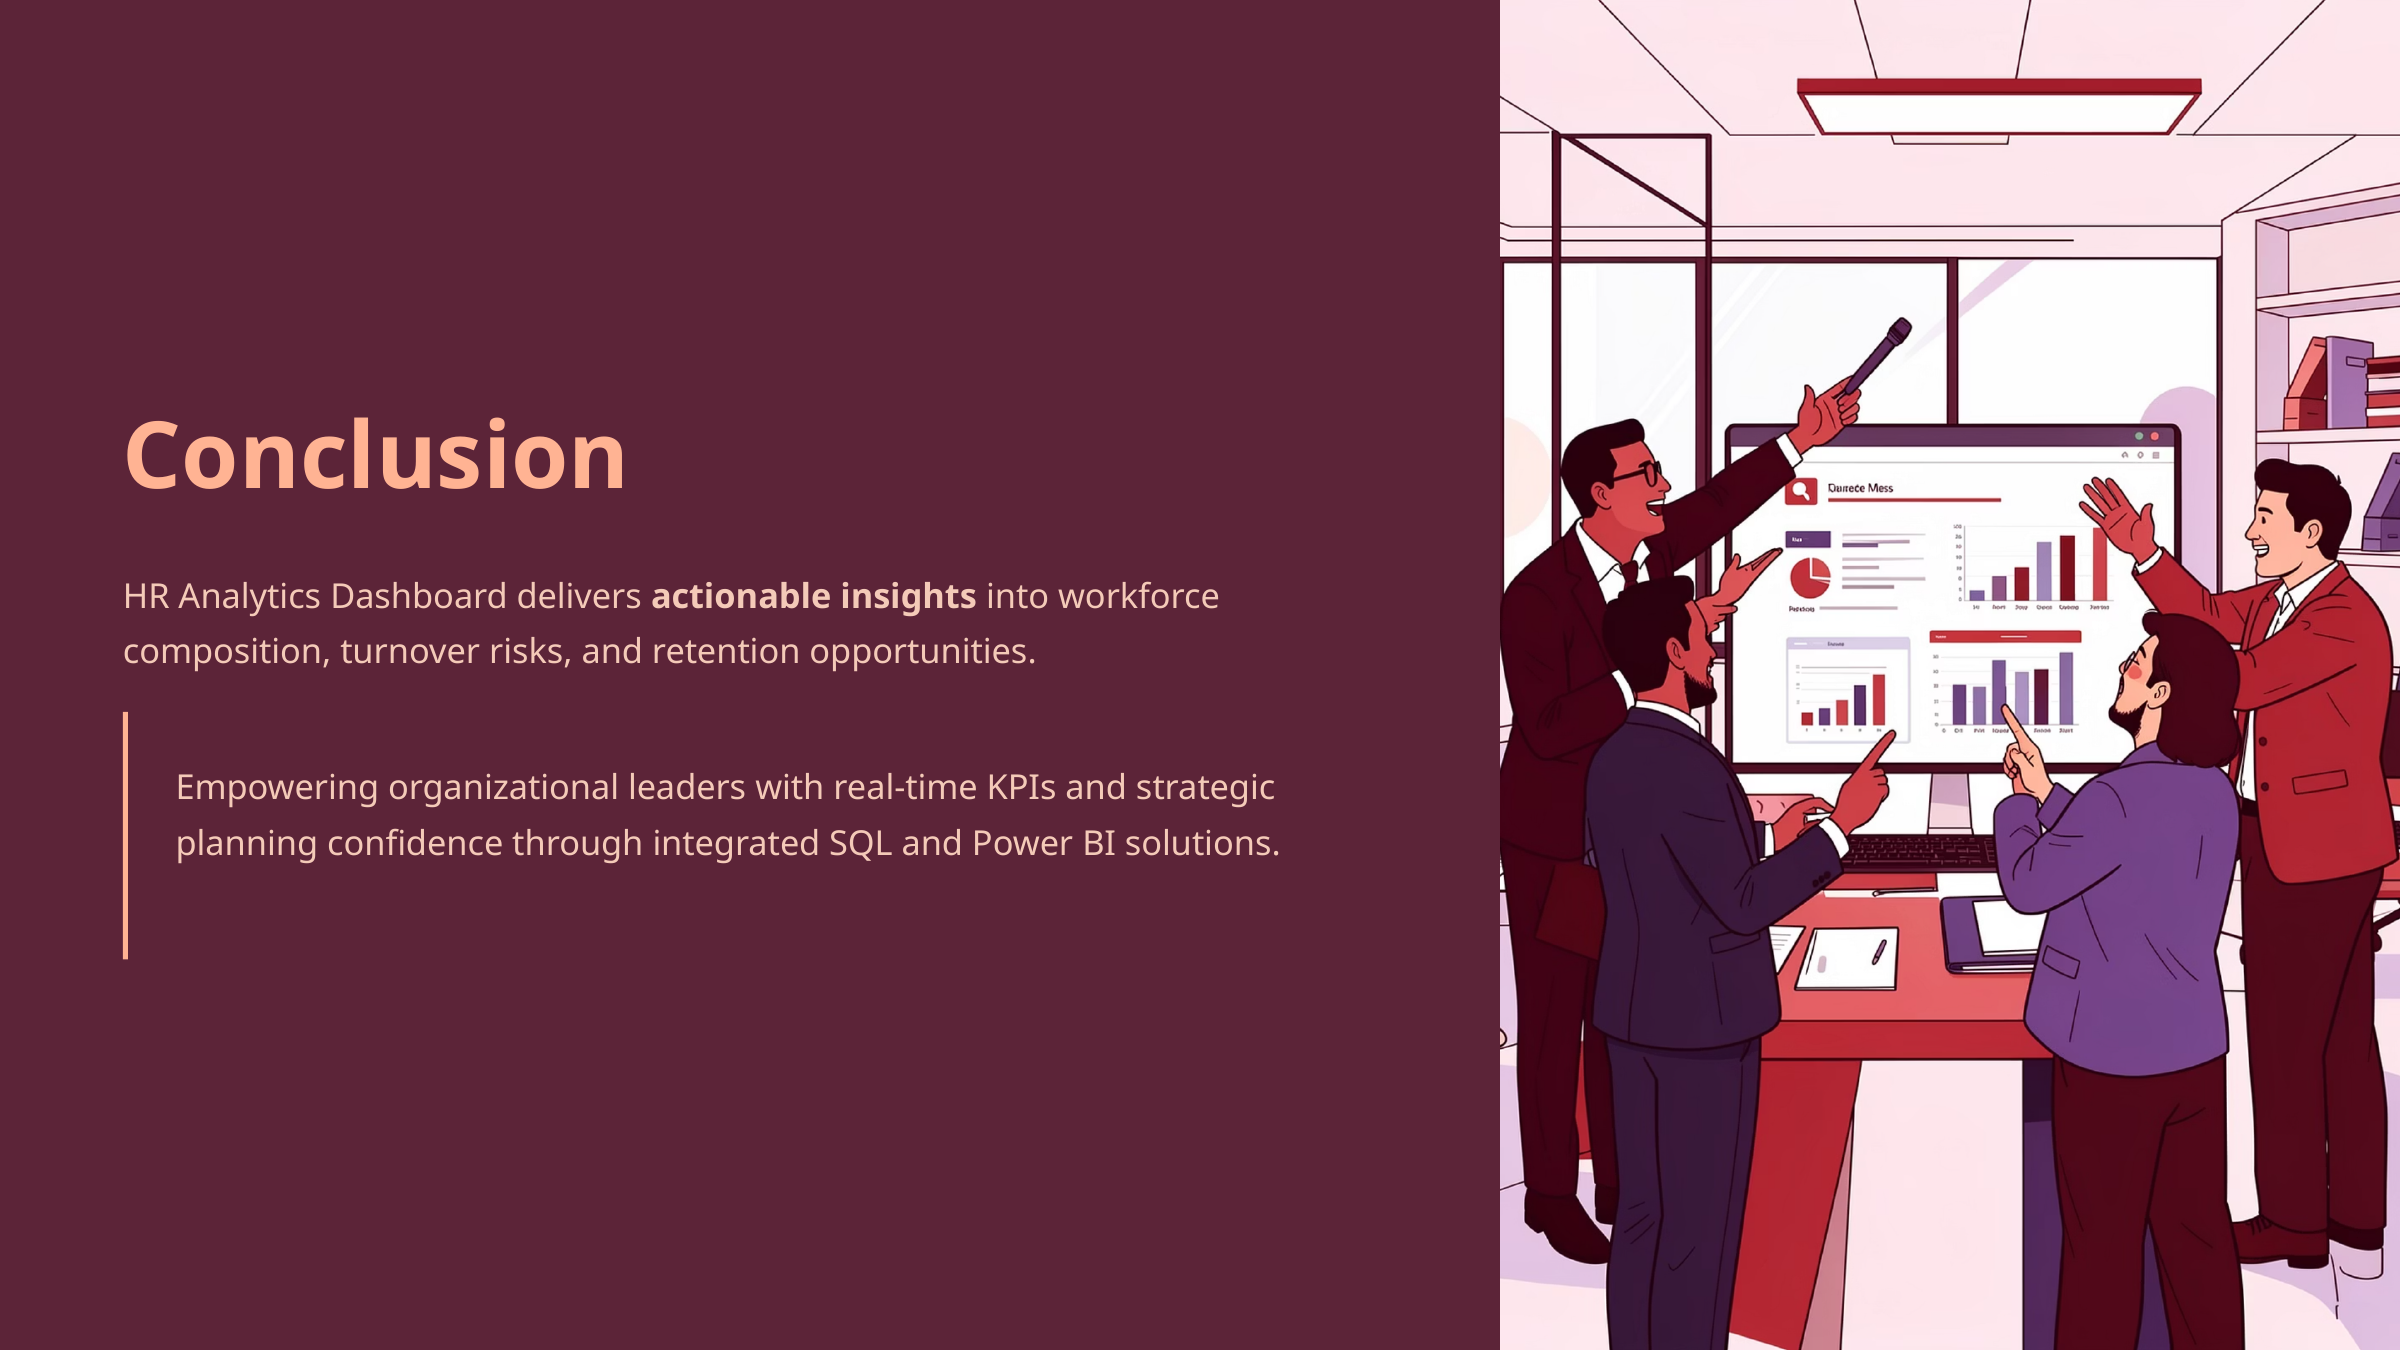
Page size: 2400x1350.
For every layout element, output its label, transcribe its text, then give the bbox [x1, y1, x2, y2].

text_box [122, 711, 128, 960]
text_box HR Analytics Dashboard delivers actionable insights into workforce composition, turnover risks, and retention opportunities. [122, 560, 1377, 673]
text_box Conclusion [122, 390, 1060, 508]
picture [1499, 0, 2400, 1350]
text_box Empowering organizational leaders with real-time KPIs and strategic planning confidence through integrated SQL and Power BI solutions. [175, 751, 1377, 920]
